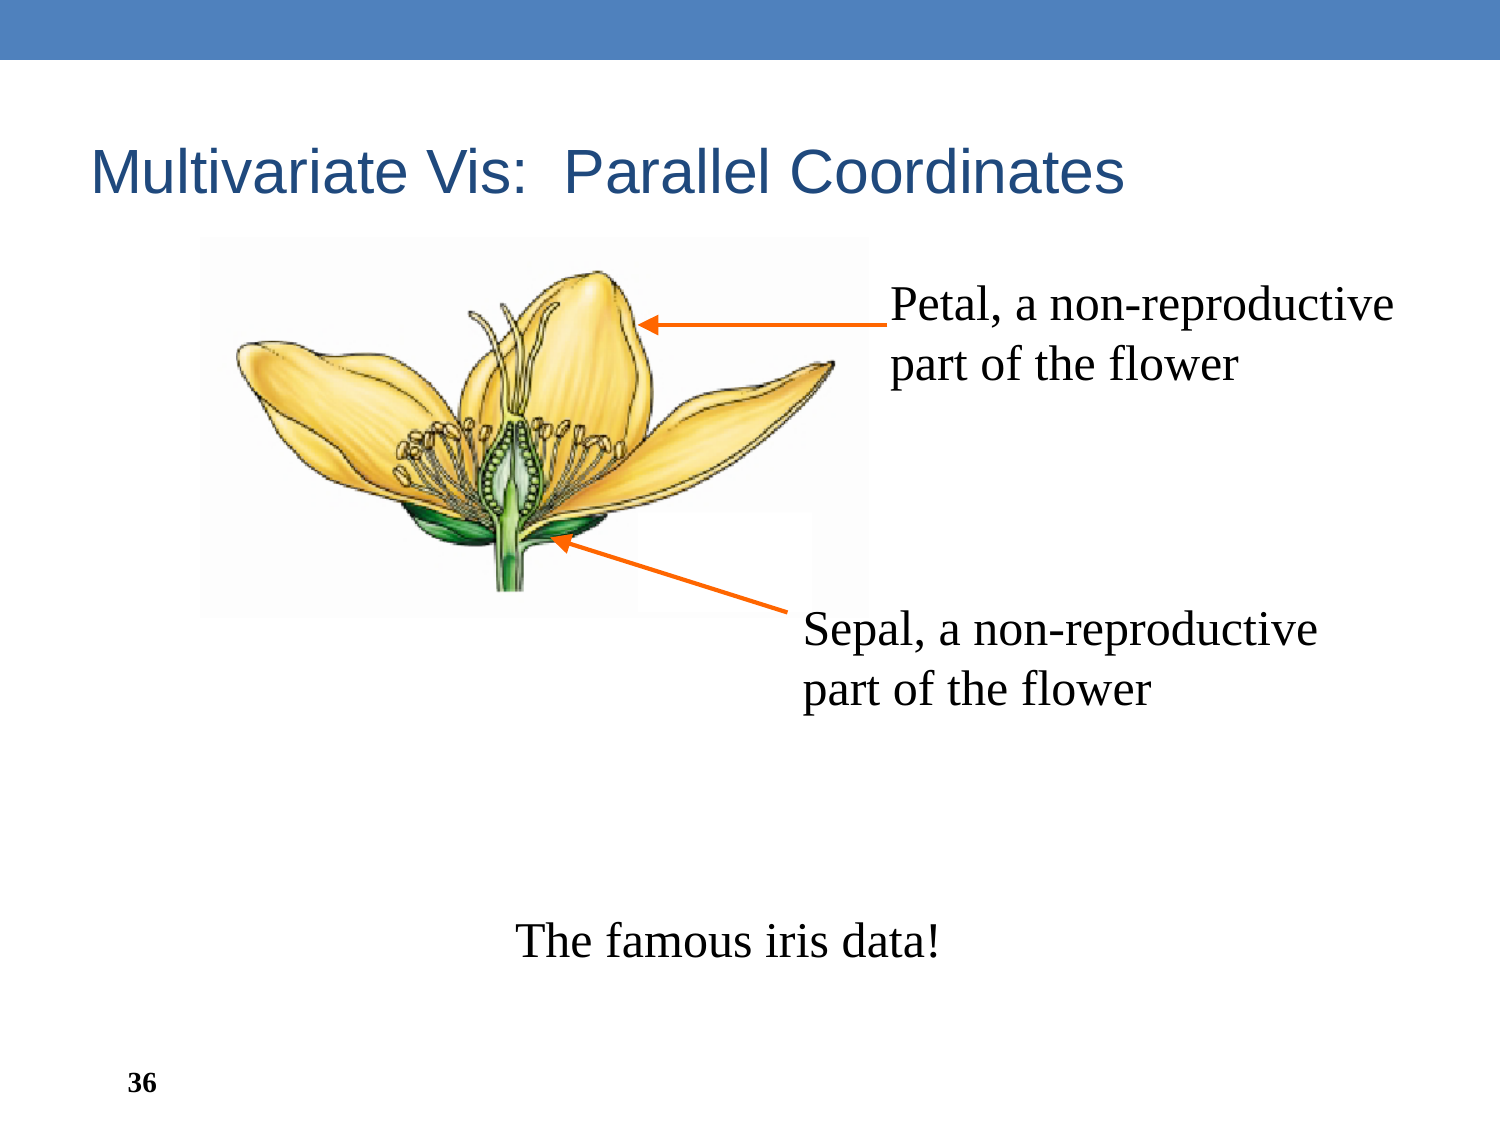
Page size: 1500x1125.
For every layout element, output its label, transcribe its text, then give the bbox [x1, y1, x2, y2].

text_box ‹#› [112, 1062, 425, 1100]
text_box Petal, a non-reproductive part of the flower [874, 262, 1463, 398]
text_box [199, 237, 869, 618]
text_box The famous iris data! [500, 899, 961, 975]
title Multivariate Vis: Parallel Coordinates [75, 87, 1425, 250]
text_box Sepal, a non-reproductive part of the flower [787, 587, 1375, 723]
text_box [549, 537, 788, 613]
